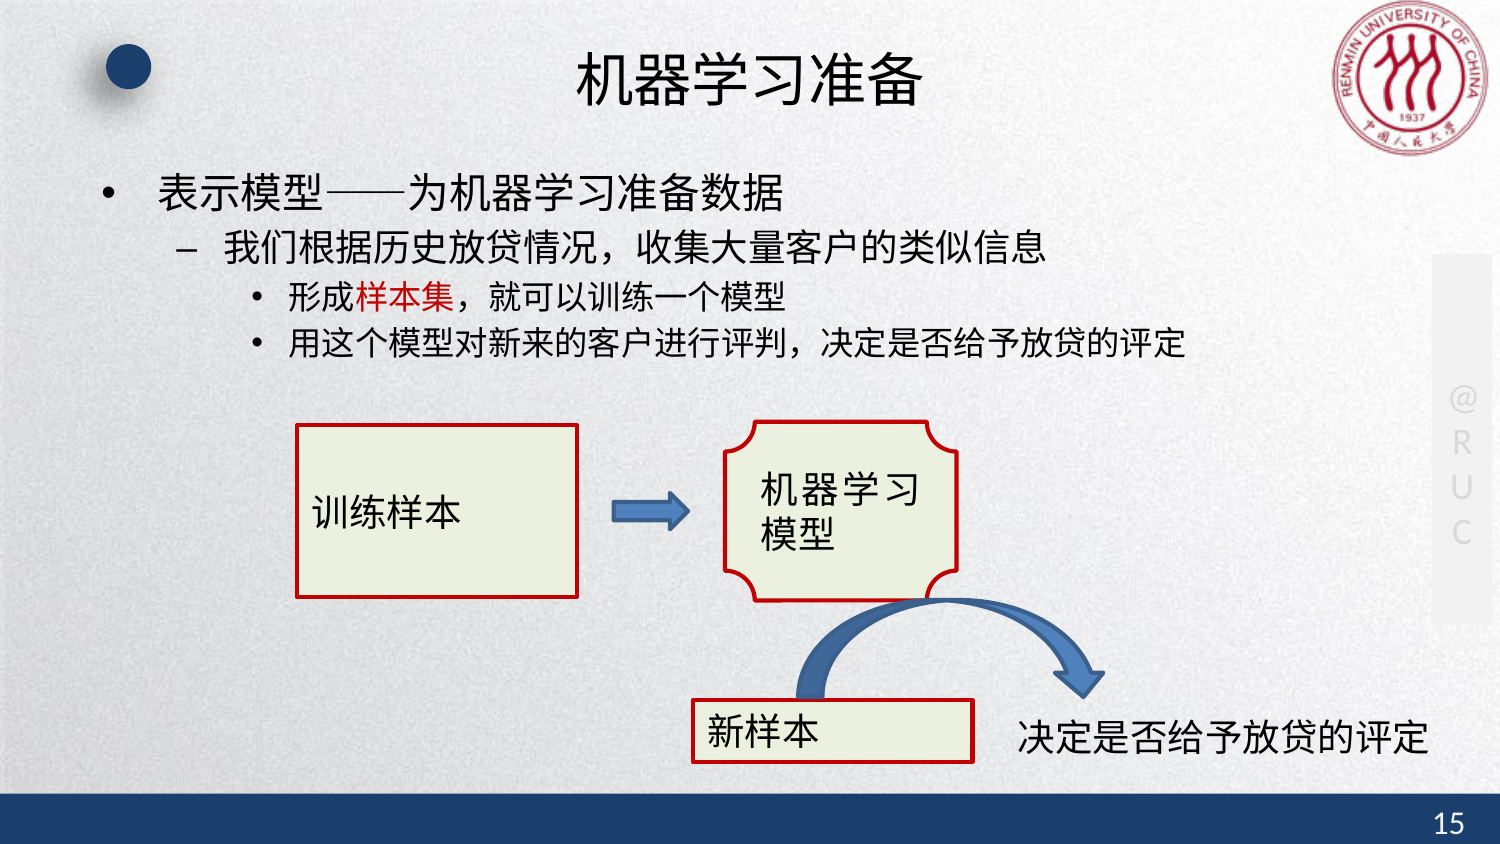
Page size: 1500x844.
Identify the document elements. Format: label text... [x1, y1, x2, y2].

text_box 表示模型——为机器学习准备数据 我们根据历史放贷情况，收集大量客户的类似信息 形成样本集，就可以训练一个模型 用这个模型对新来的客户进行评判，决定是否给予放贷的评定 [86, 159, 1404, 779]
title 机器学习准备 [243, 33, 1257, 122]
text_box [611, 491, 691, 532]
text_box 决定是否给予放贷的评定 [1003, 706, 1446, 767]
text_box 新样本 [691, 698, 975, 764]
text_box [796, 597, 1106, 700]
picture [0, 0, 1500, 793]
text_box 训练样本 [295, 423, 579, 599]
text_box 机器学习模型 [722, 419, 959, 603]
